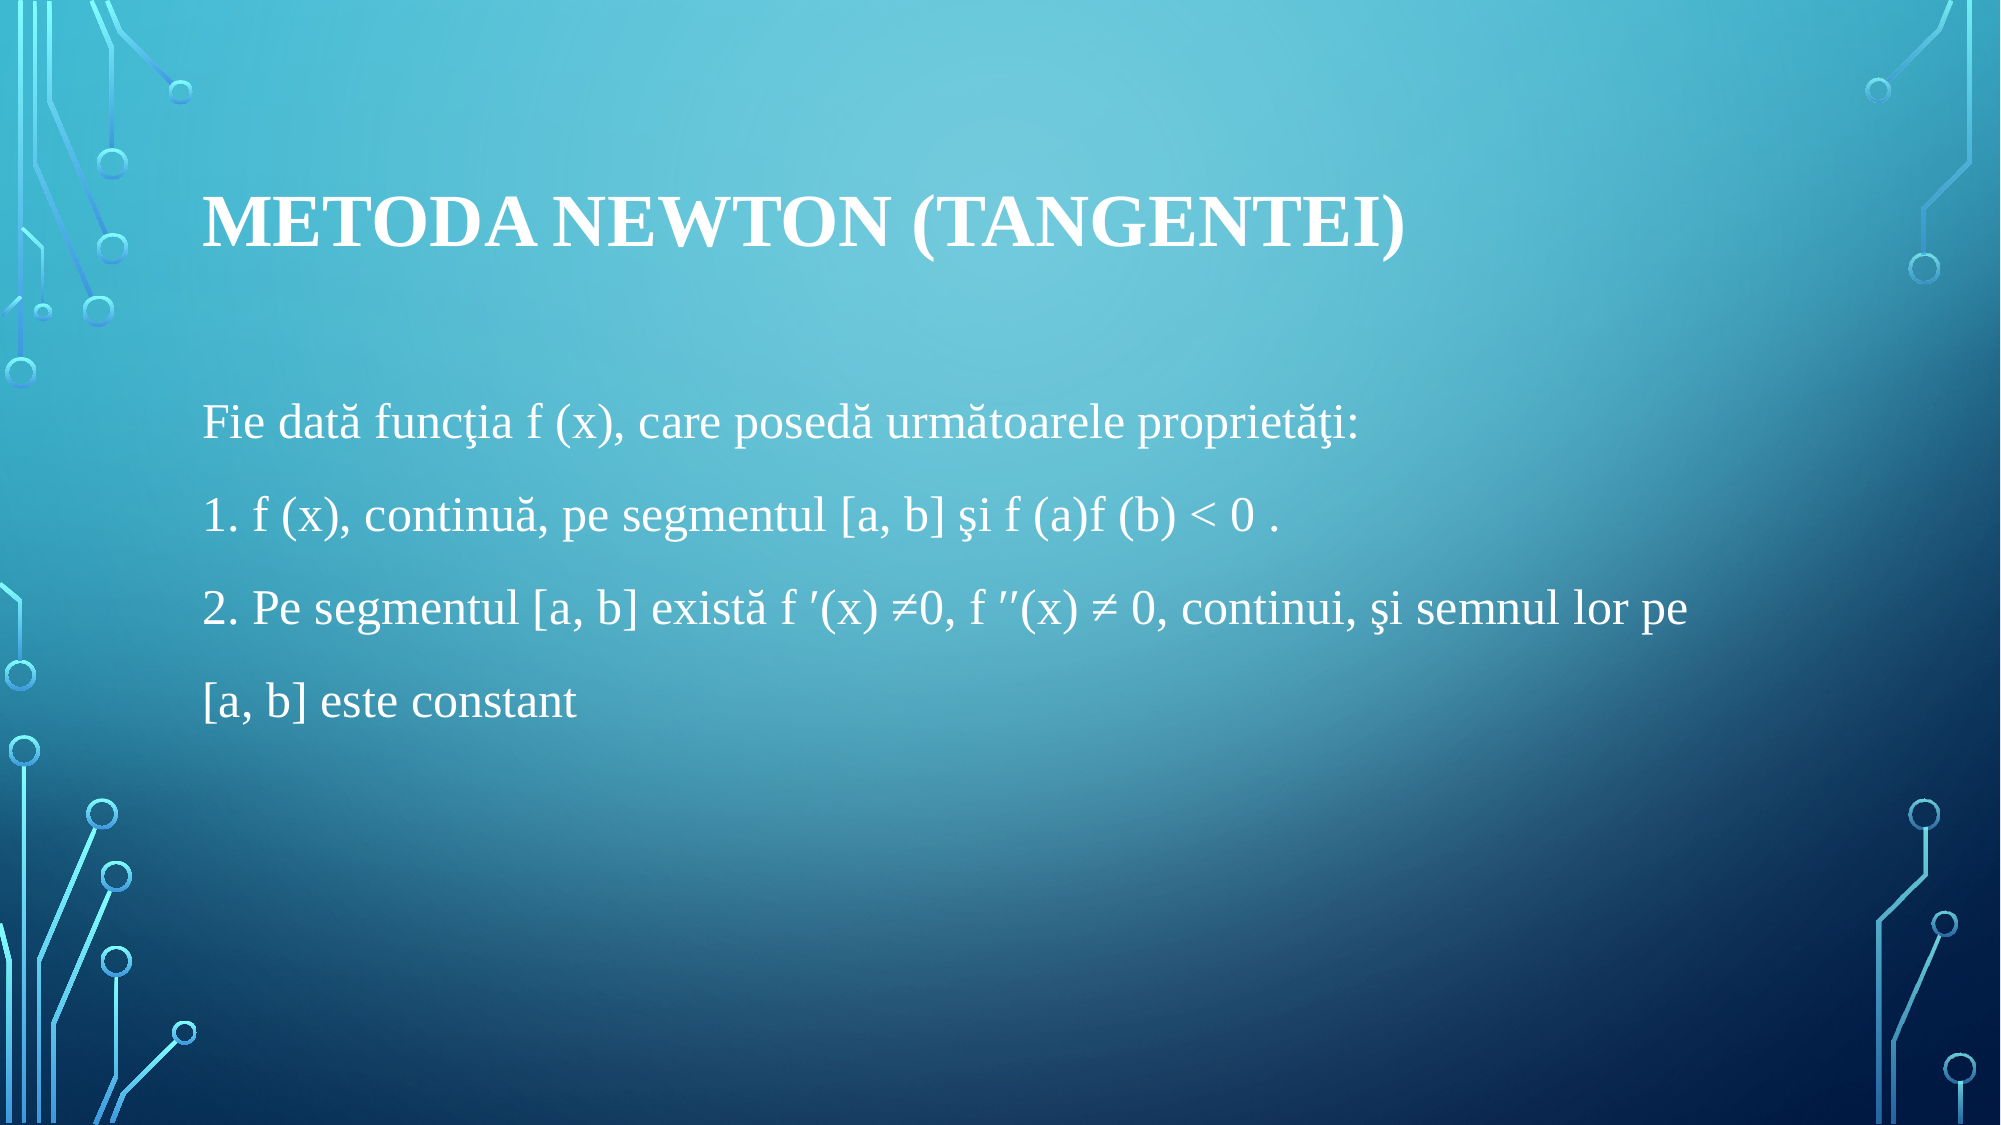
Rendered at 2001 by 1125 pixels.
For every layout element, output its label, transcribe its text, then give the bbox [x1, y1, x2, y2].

list Fie dată funcţia f (x), care posedă următoarele proprietăţi: 1. f (x), continuă, pe segmentul [a, b] şi f (a)f (b) < 0 . 2. Pe segmentul [a, b] există f ′(x) ≠0, f ′′(x) ≠ 0, continui, şi semnul lor pe [a, b] este constant [187, 369, 1813, 950]
title METODA NEWTON (TANGENTEI) [187, 101, 1813, 344]
